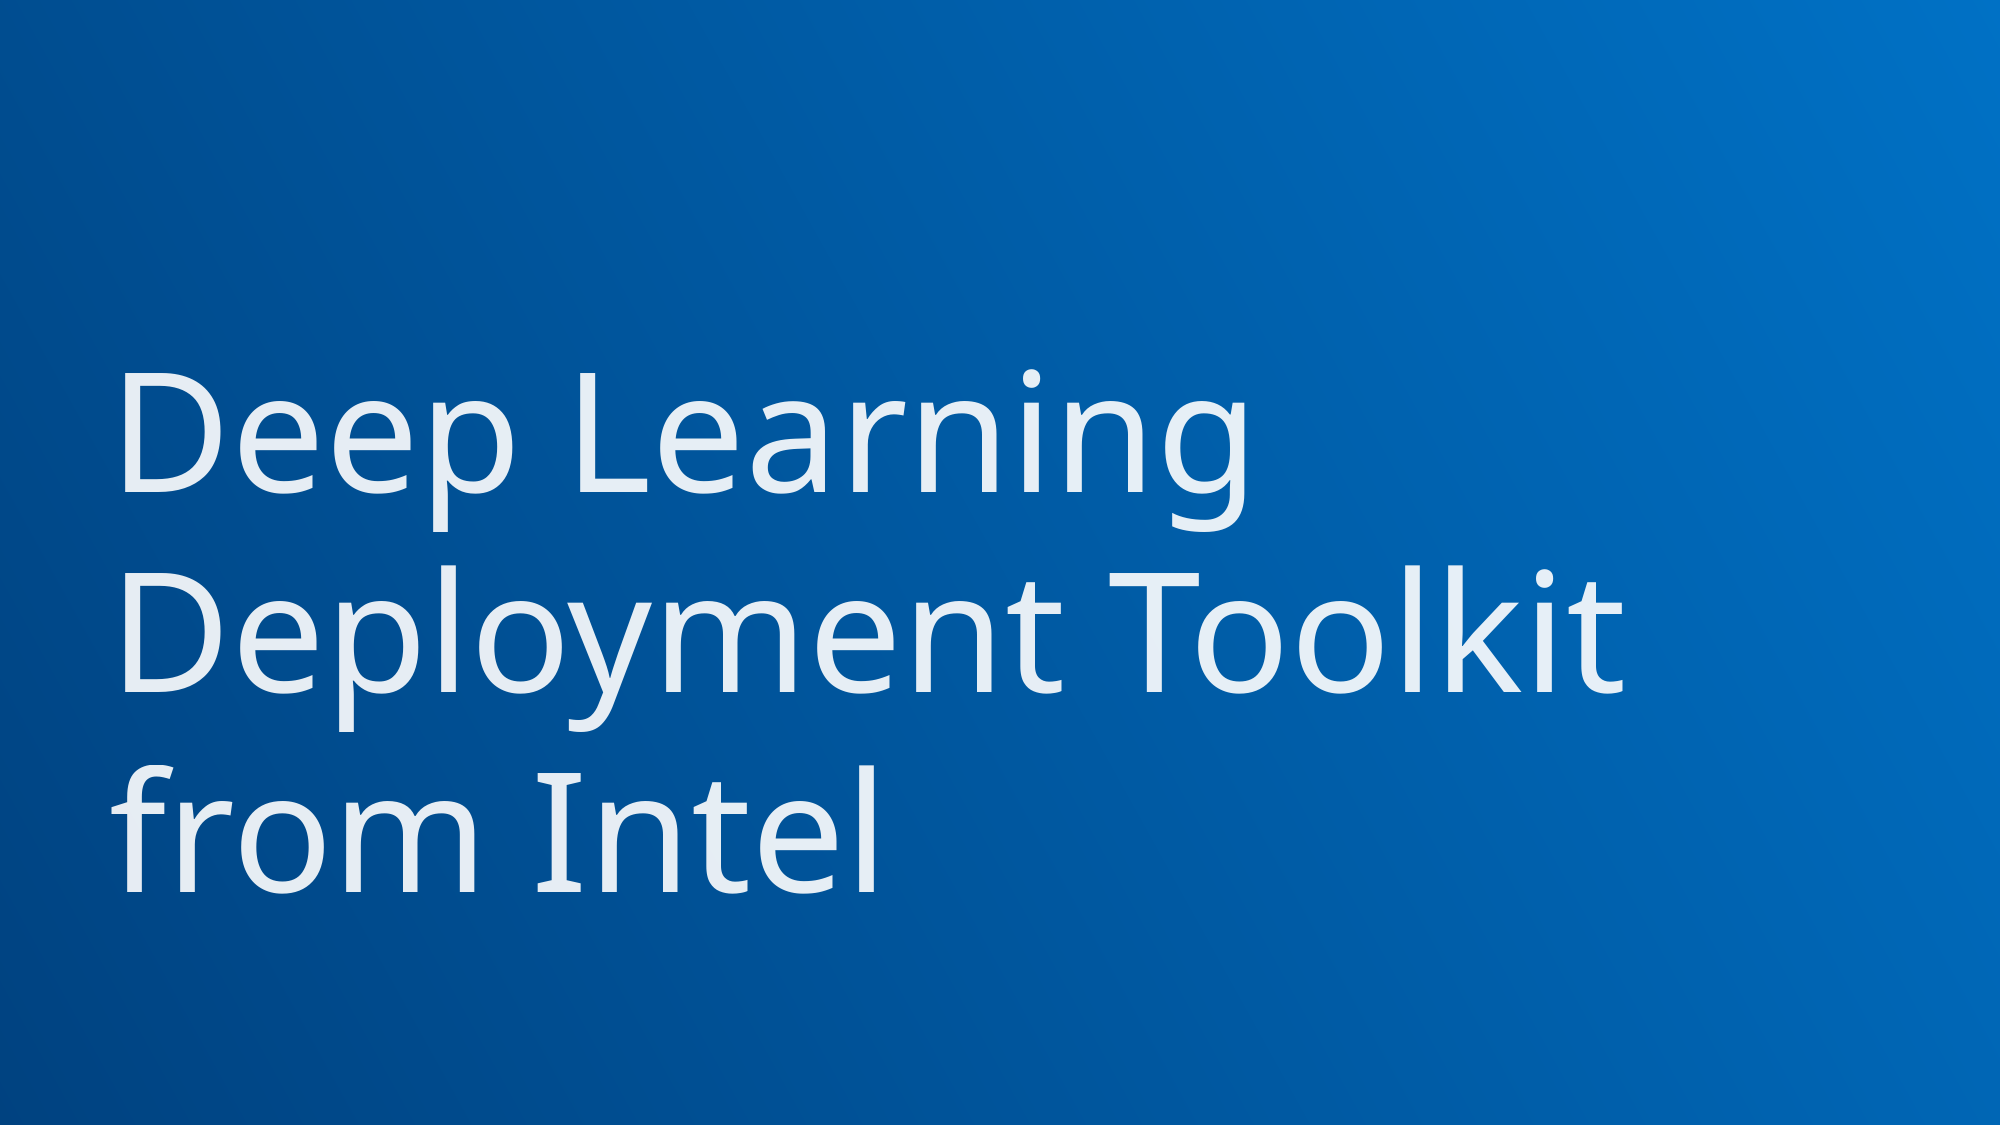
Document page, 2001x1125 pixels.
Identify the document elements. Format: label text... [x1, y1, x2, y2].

title Deep Learning Deployment Toolkit from Intel [109, 567, 1810, 791]
